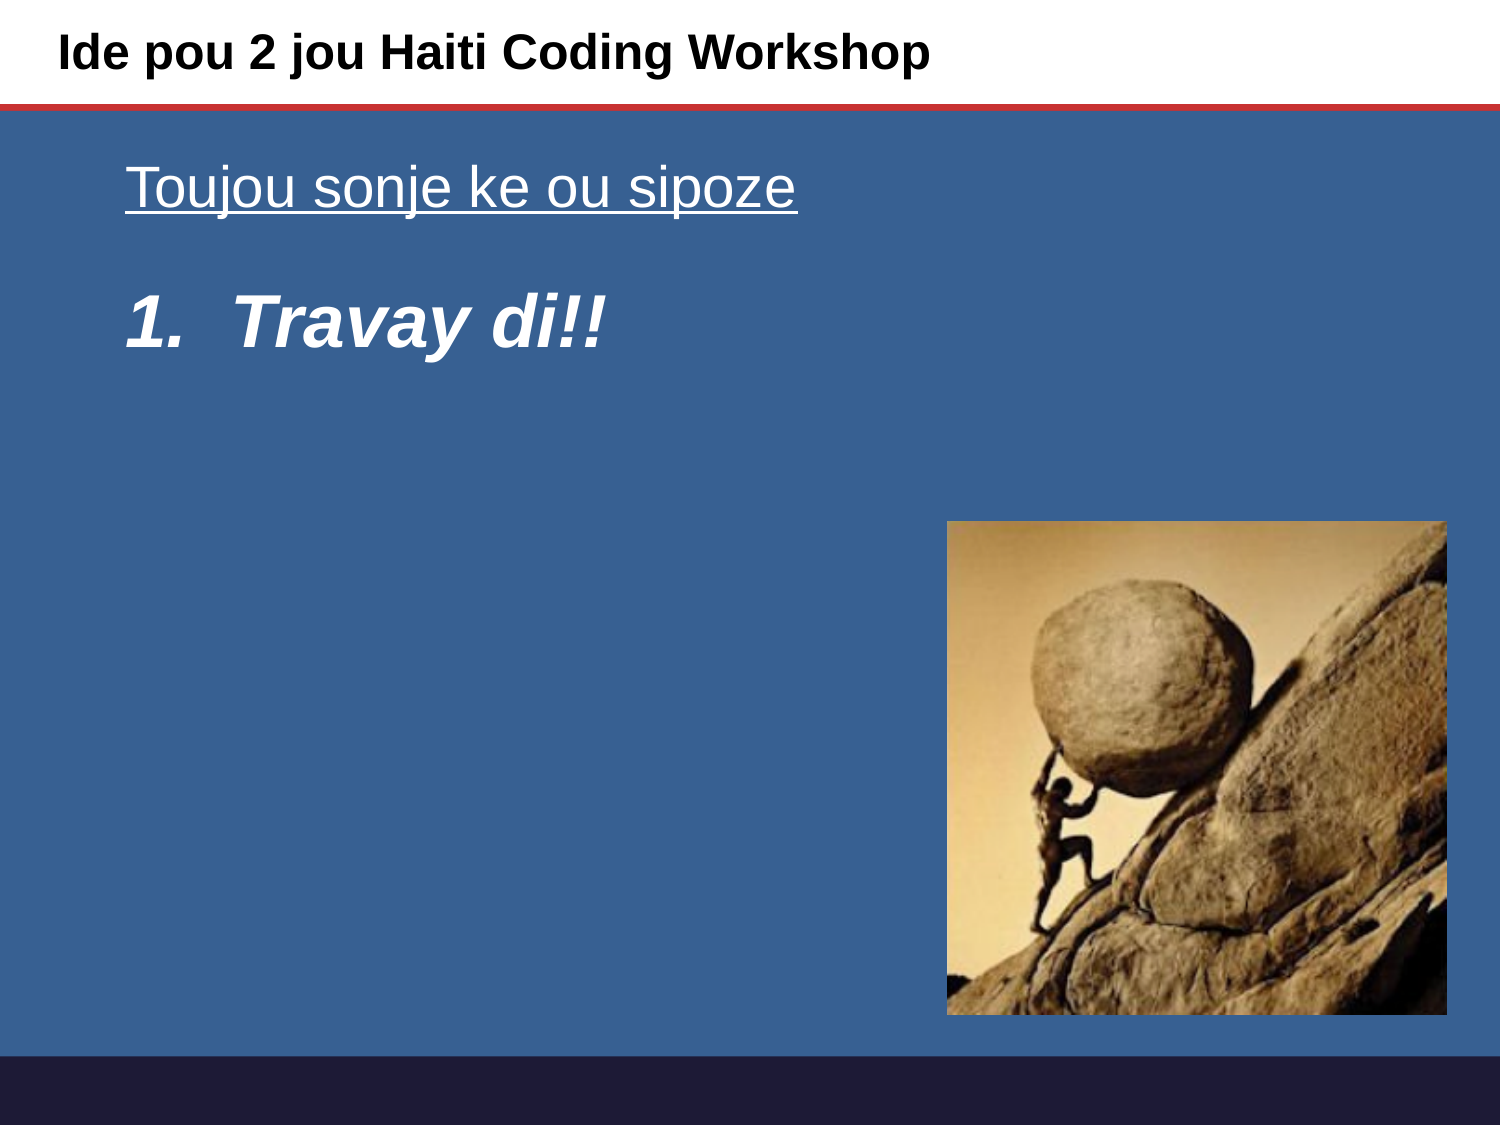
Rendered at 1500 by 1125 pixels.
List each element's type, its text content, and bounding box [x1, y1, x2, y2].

title Ide pou 2 jou Haiti Coding Workshop [49, 0, 948, 108]
text_box Toujou sonje ke ou sipoze Travay di!! [72, 149, 1423, 893]
picture [947, 520, 1447, 1015]
text_box [0, 109, 1500, 1058]
